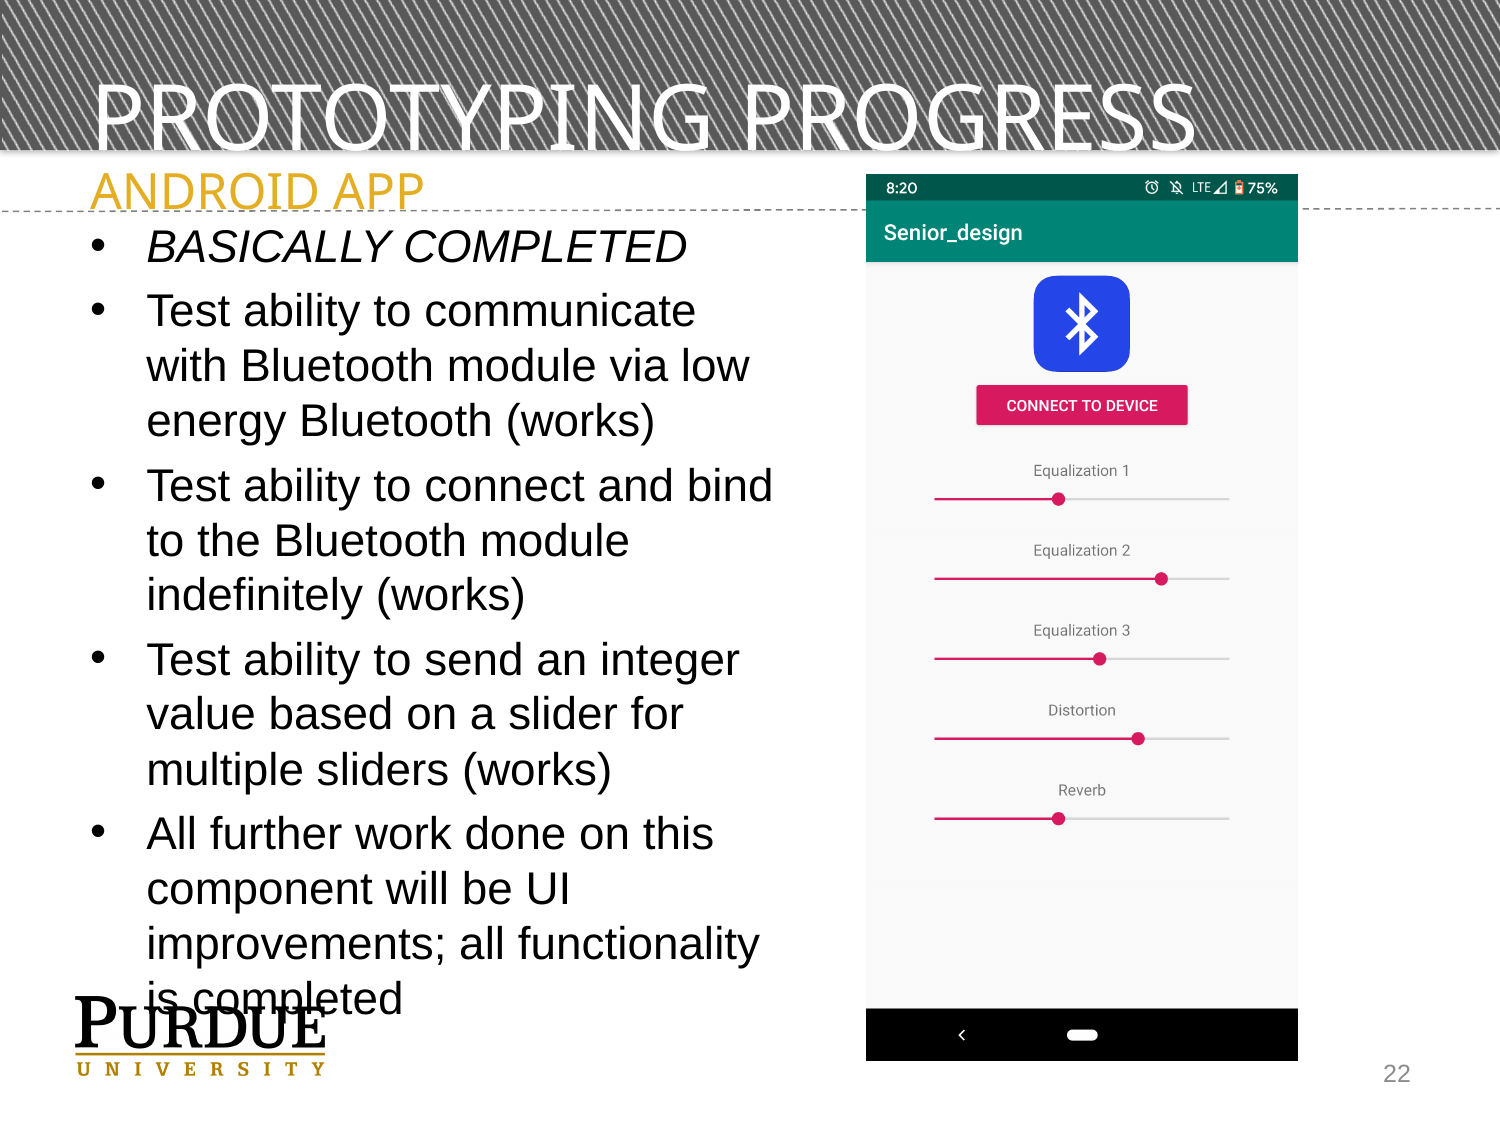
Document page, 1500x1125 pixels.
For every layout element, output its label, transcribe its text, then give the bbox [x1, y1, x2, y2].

list BASICALLY COMPLETED Test ability to communicate with Bluetooth module via low energy Bluetooth (works) Test ability to connect and bind to the Bluetooth module indefinitely (works) Test ability to send an integer value based on a slider for multiple sliders (works) All further work done on this component will be UI improvements; all functionality is completed [75, 225, 801, 1080]
title PROTOTYPING PROGRESS [75, 51, 1427, 175]
slide_number 22 [1076, 1042, 1427, 1103]
list Android App [75, 151, 1425, 225]
picture [866, 174, 1298, 1062]
